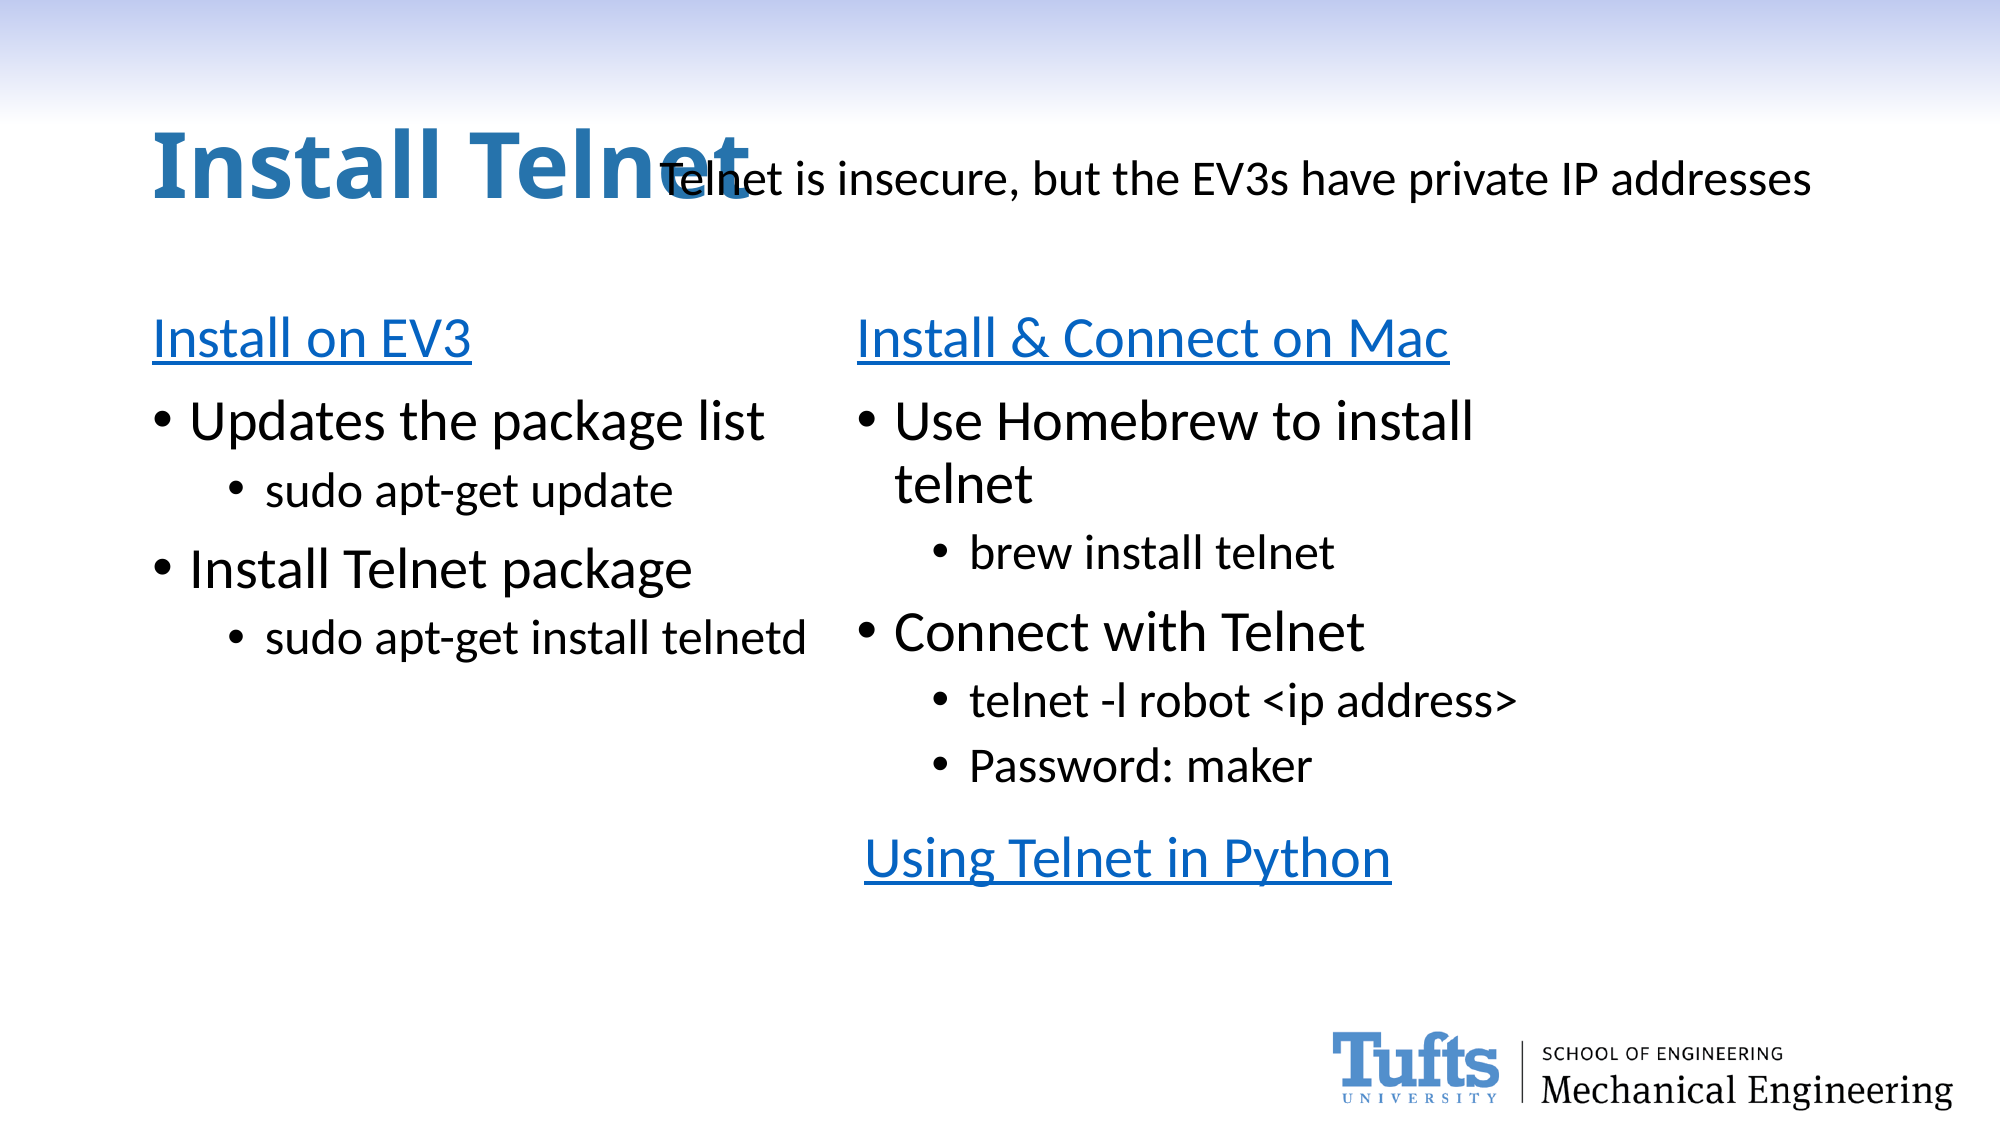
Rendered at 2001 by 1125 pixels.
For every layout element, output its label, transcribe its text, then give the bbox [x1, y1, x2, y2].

picture [1332, 1031, 1954, 1111]
text_box Using Telnet in Python [849, 819, 1539, 943]
list Install on EV3 Updates the package list sudo apt-get update Install Telnet package sudo apt-get install telnetd [137, 299, 841, 703]
title Install Telnet [137, 59, 1863, 278]
text_box Telnet is insecure, but the EV3s have private IP addresses [644, 137, 1828, 213]
text_box Install & Connect on Mac Use Homebrew to install telnet brew install telnet Connect with Telnet telnet -l robot <ip address> Password: maker [841, 299, 1546, 820]
